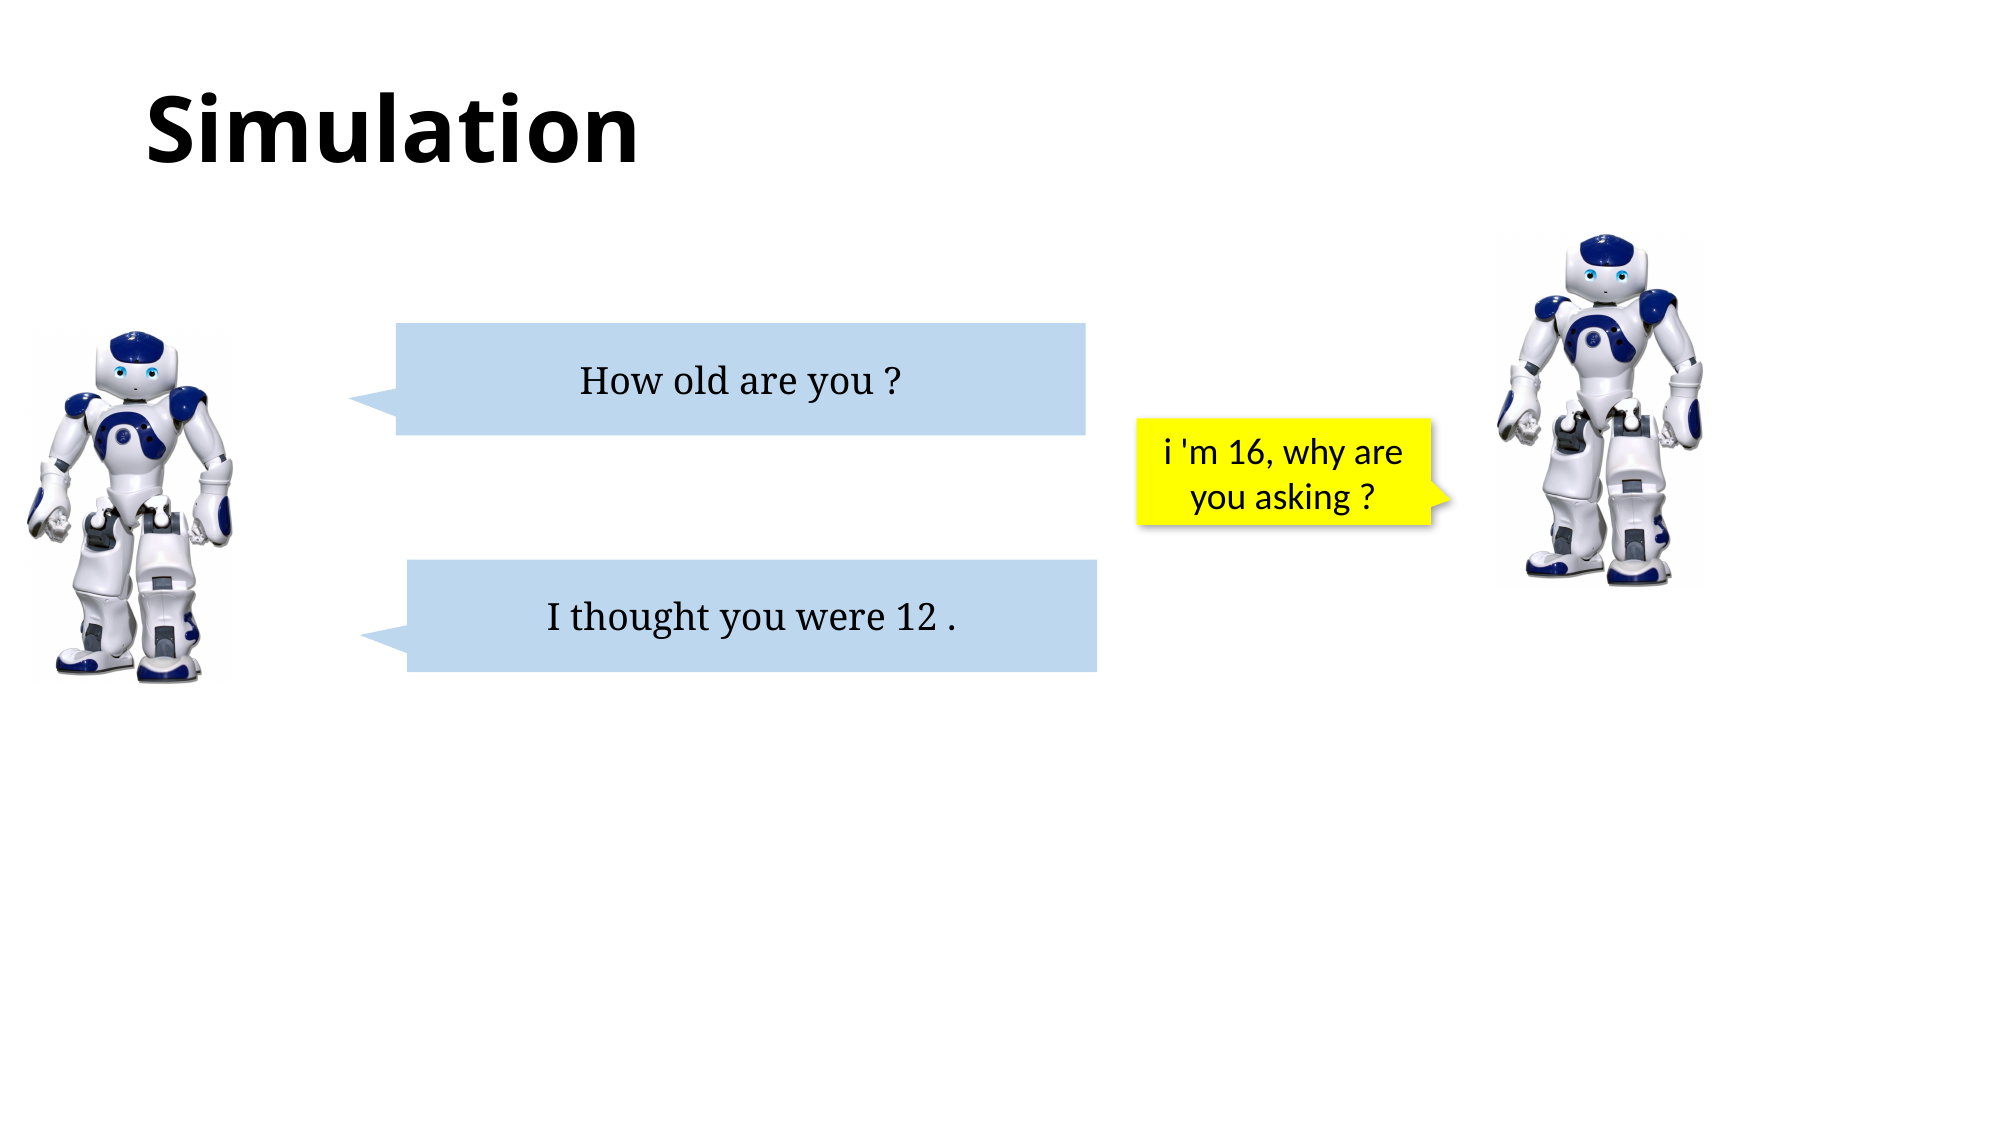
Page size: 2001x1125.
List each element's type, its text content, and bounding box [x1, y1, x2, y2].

picture [1496, 233, 1704, 588]
text_box I thought you were 12 . [357, 559, 1098, 673]
text_box Simulation [130, 32, 863, 234]
text_box i 'm 16, why are you asking ? [1136, 417, 1452, 526]
picture [26, 330, 234, 685]
text_box How old are you ? [346, 322, 1087, 436]
